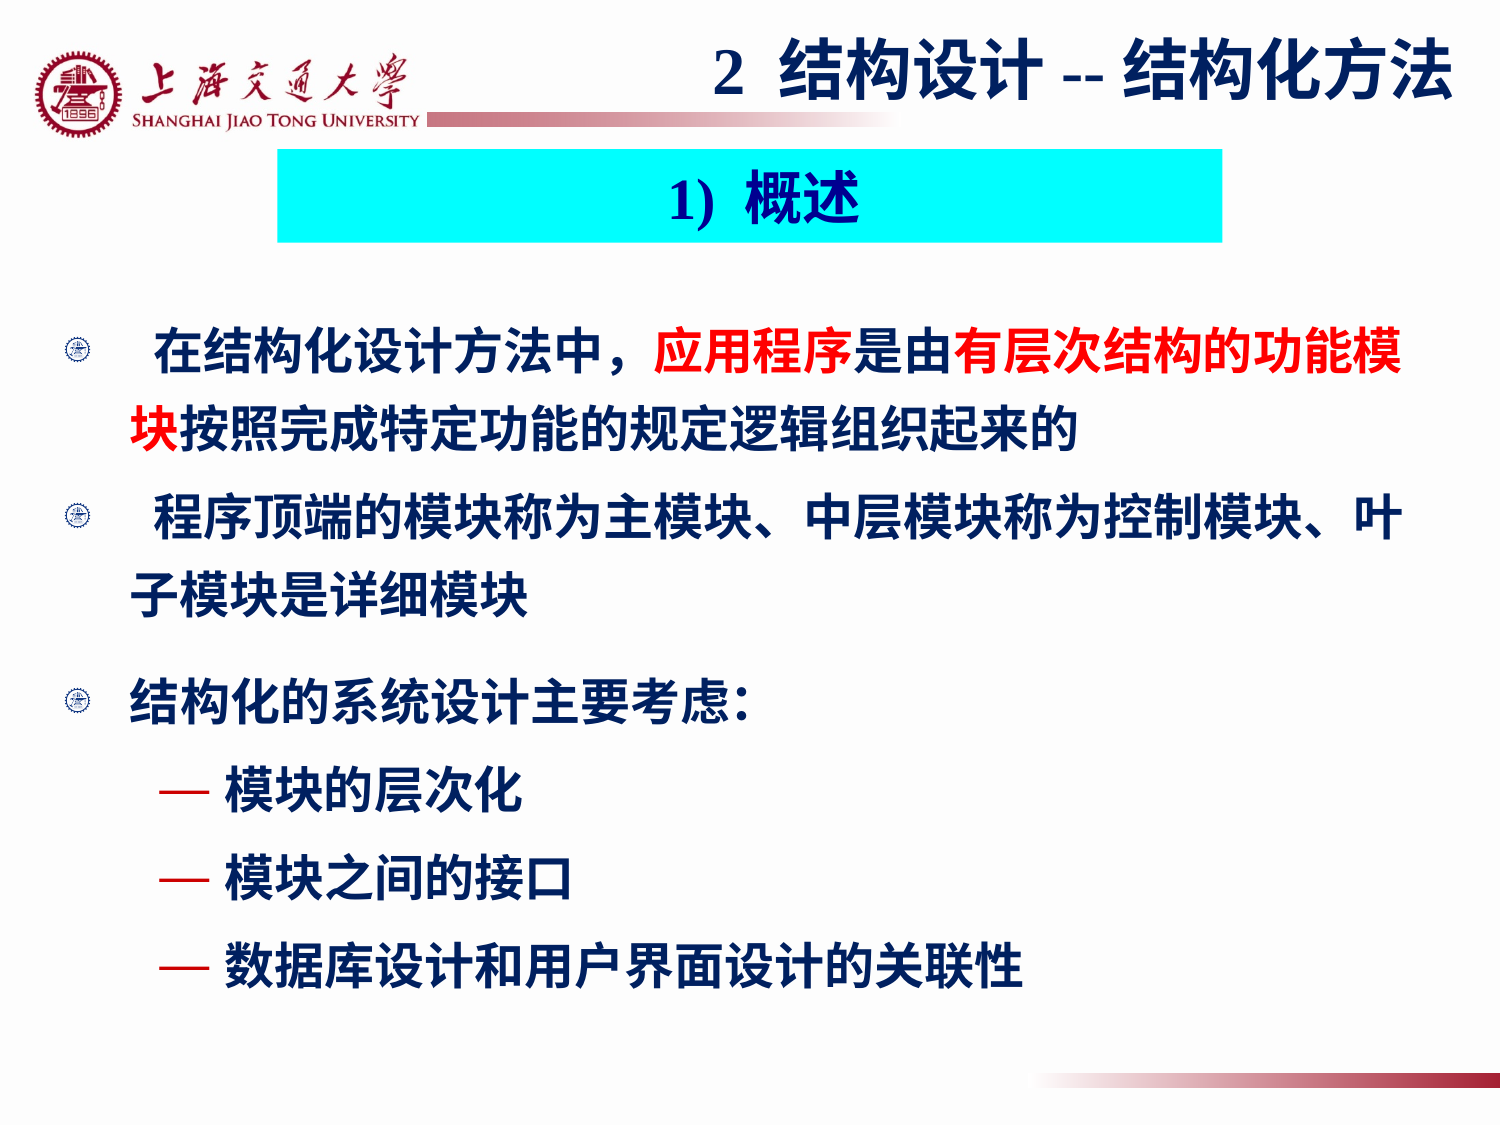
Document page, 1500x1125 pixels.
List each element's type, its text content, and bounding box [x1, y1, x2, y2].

picture [0, 0, 1500, 1125]
text_box 1) 概述 [277, 149, 1223, 243]
text_box 在结构化设计方法中，应用程序是由有层次结构的功能模块按照完成特定功能的规定逻辑组织起来的 程序顶端的模块称为主模块、中层模块称为控制模块、叶子模块是详细模块 [41, 294, 1459, 720]
list 结构化的系统设计主要考虑： 模块的层次化 模块之间的接口 数据库设计和用户界面设计的关联性 [41, 720, 1147, 1071]
text_box 2 结构设计--结构化方法 [98, 19, 1471, 116]
